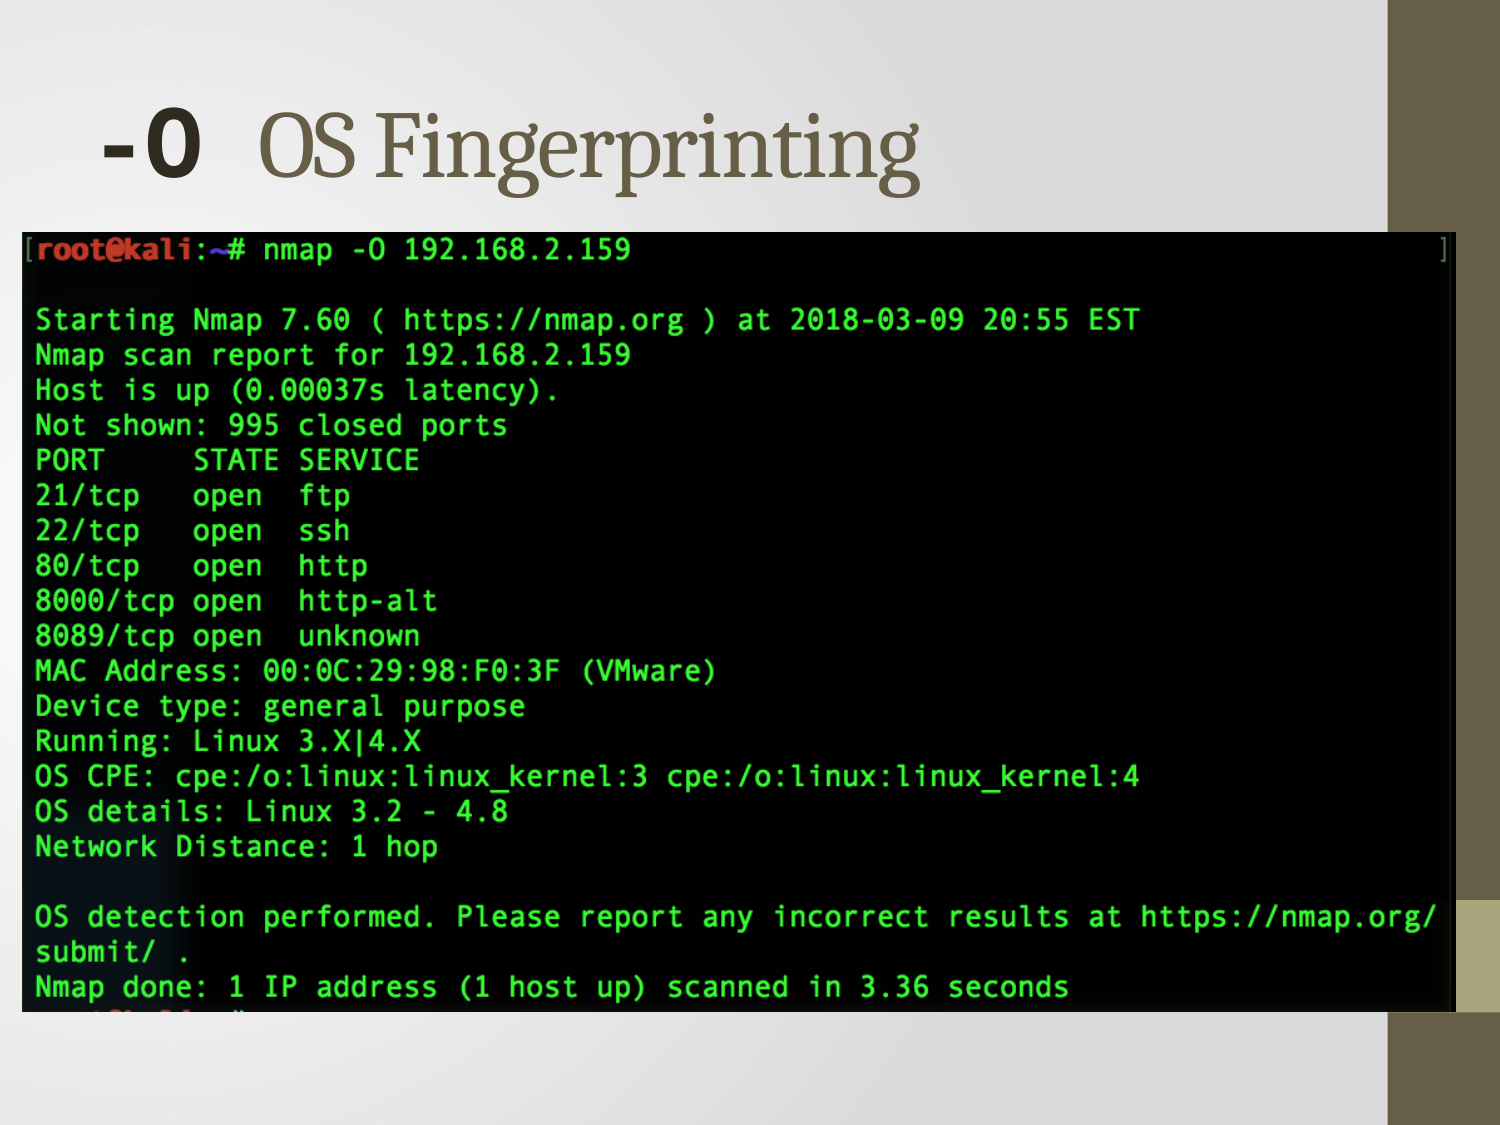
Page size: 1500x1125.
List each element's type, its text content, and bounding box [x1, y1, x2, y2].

title -O OS Fingerprinting [75, 45, 1325, 225]
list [21, 231, 1456, 1013]
